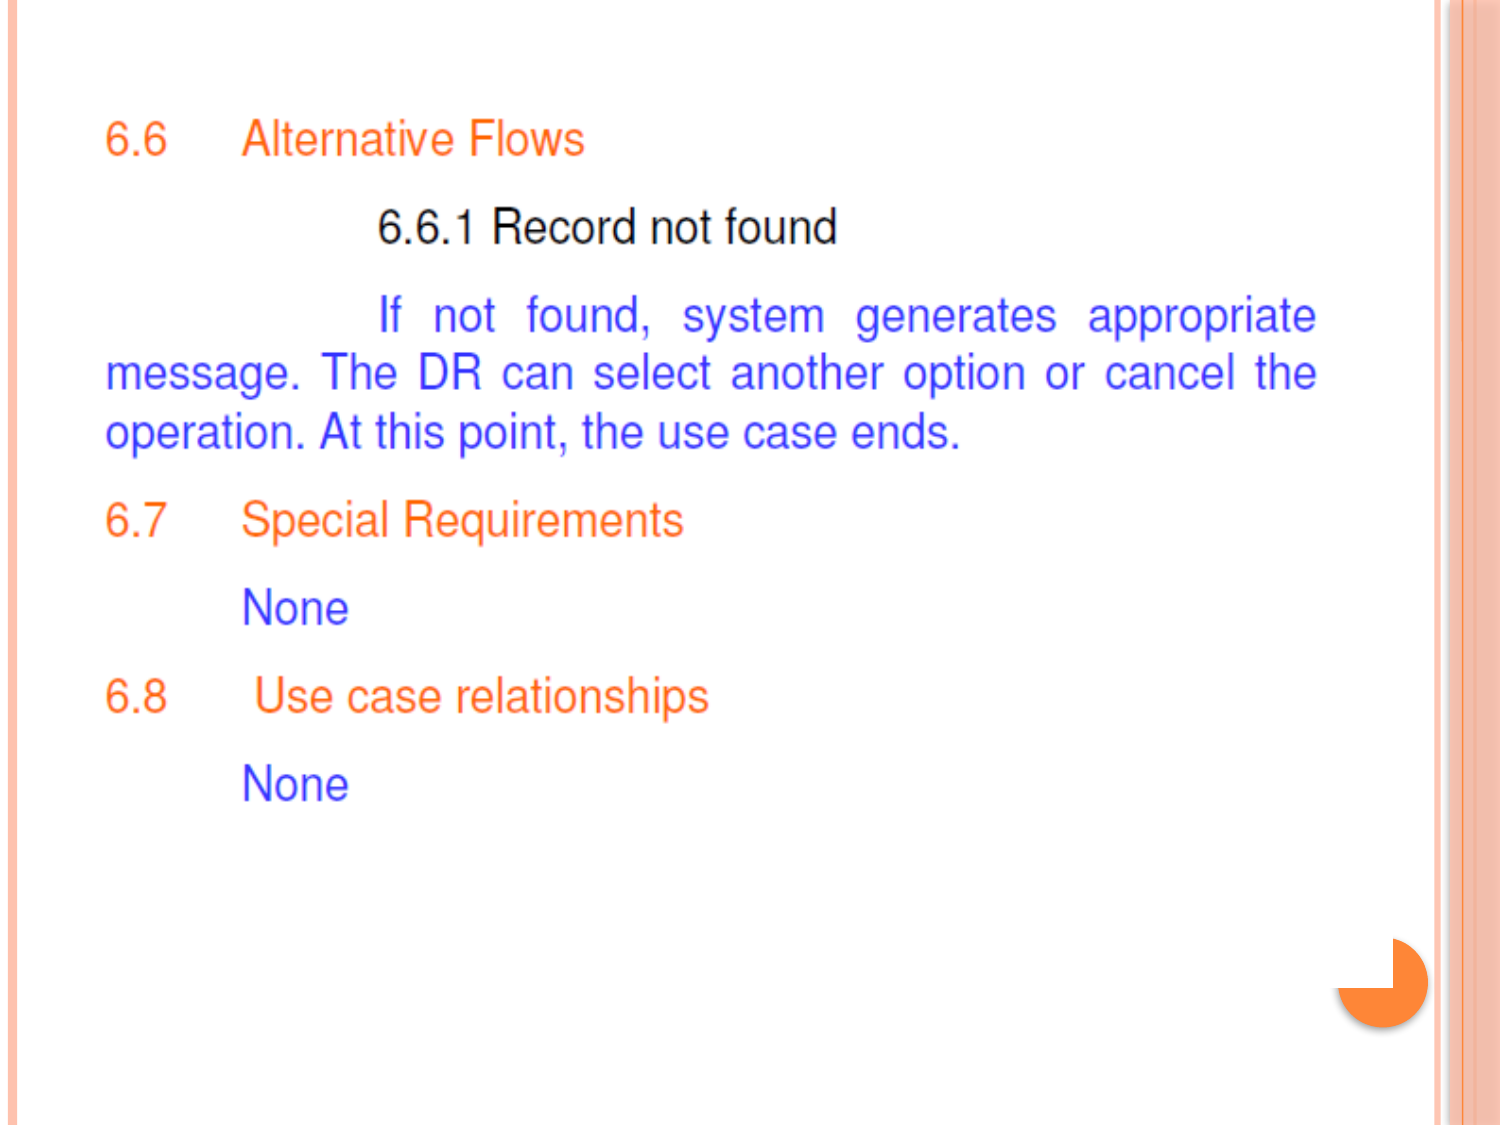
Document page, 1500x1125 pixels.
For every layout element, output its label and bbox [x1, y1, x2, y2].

picture [61, 99, 1394, 988]
